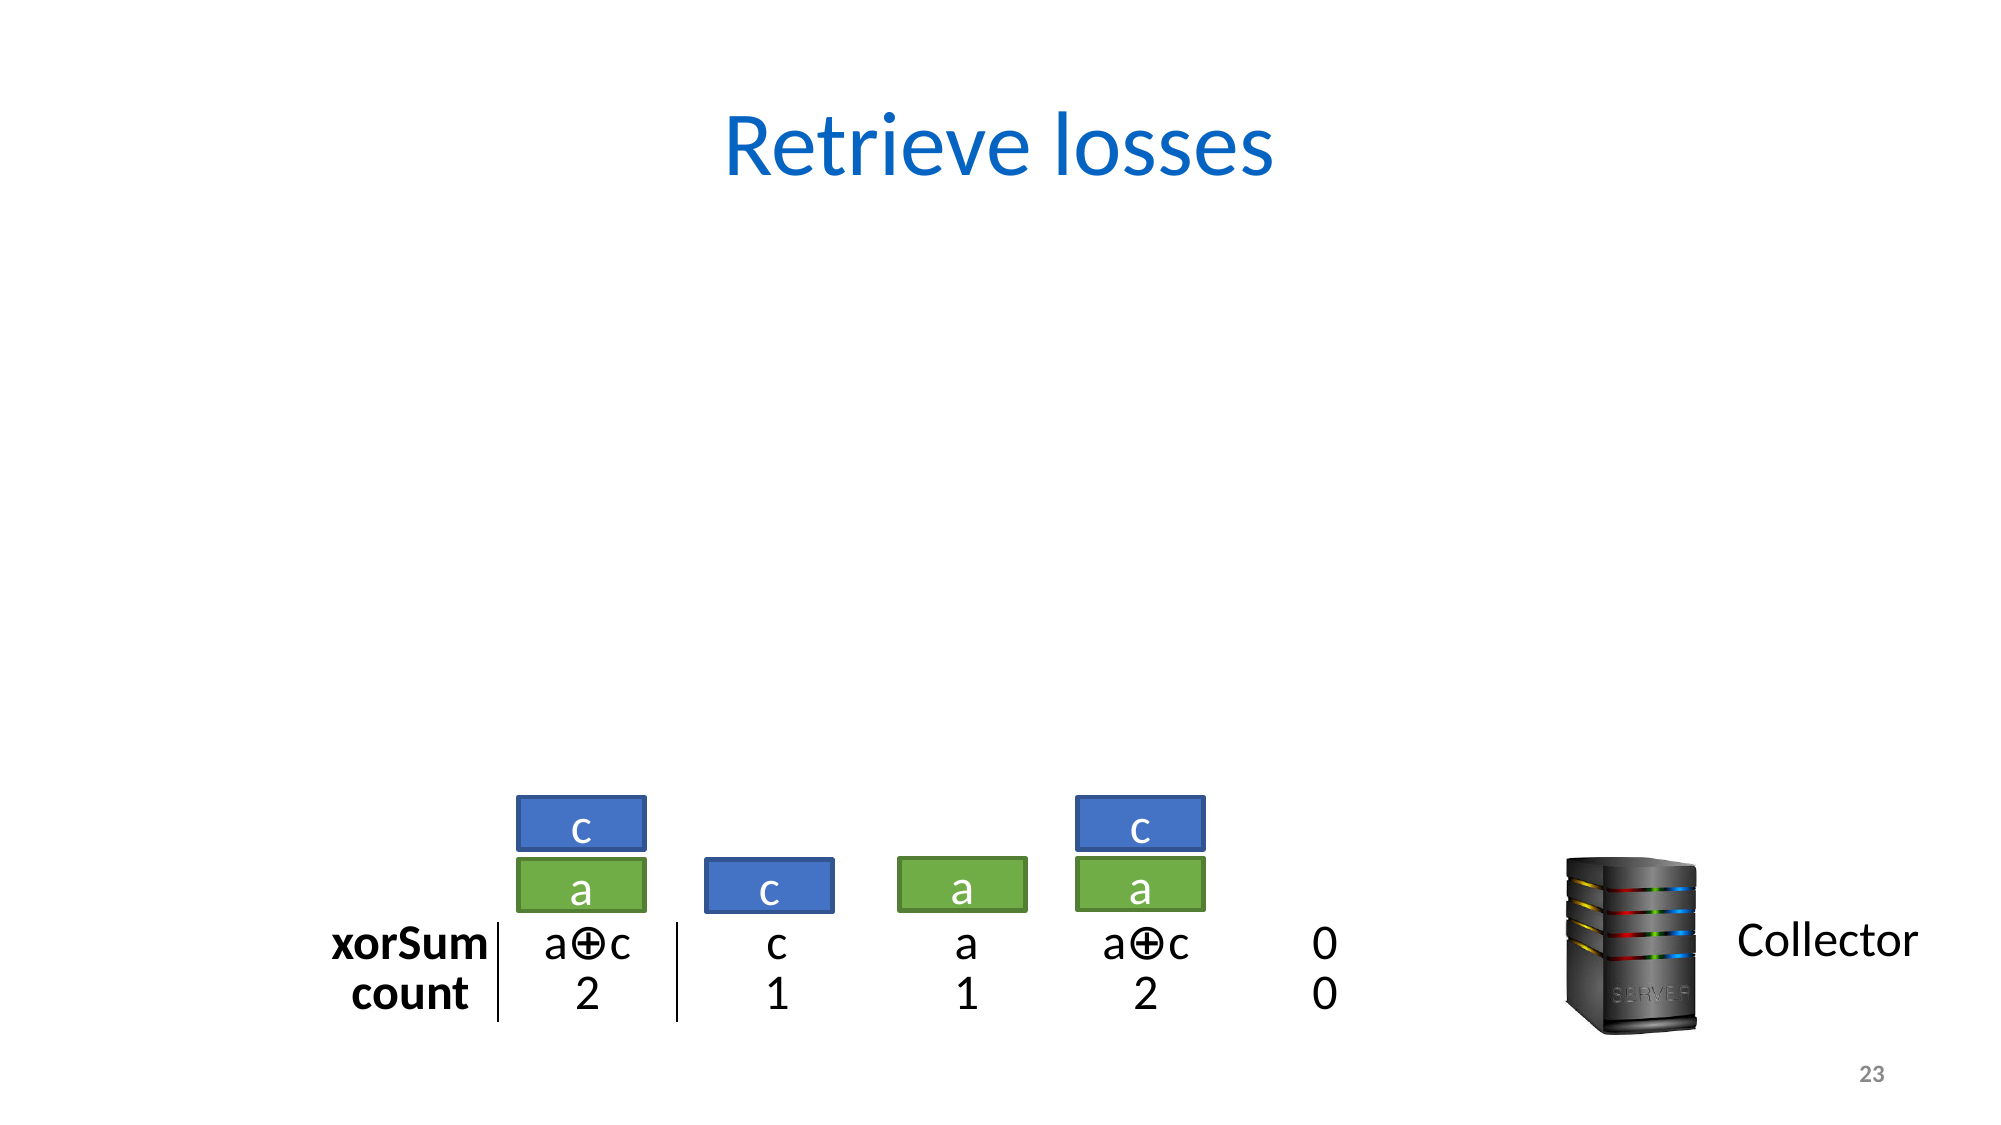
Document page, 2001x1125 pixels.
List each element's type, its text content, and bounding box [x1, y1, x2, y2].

picture [1564, 856, 1697, 1035]
slide_number 23 [1433, 1042, 1900, 1103]
table_header a 1 [877, 922, 1056, 1022]
text_box a [516, 857, 647, 913]
text_box Collector [1722, 899, 1935, 975]
text_box a [1075, 856, 1206, 912]
text_box c [704, 857, 835, 914]
table_header xorSum count [323, 922, 497, 1022]
text_box a [897, 856, 1028, 913]
text_box c [1075, 795, 1206, 852]
table_header a⊕c 2 [1056, 922, 1235, 1022]
text_box c [516, 795, 647, 852]
table_header a⊕c 2 [499, 922, 676, 1022]
table_header 0 0 [1235, 922, 1415, 1022]
table_header c 1 [678, 922, 877, 1022]
title Retrieve losses [99, 44, 1901, 233]
